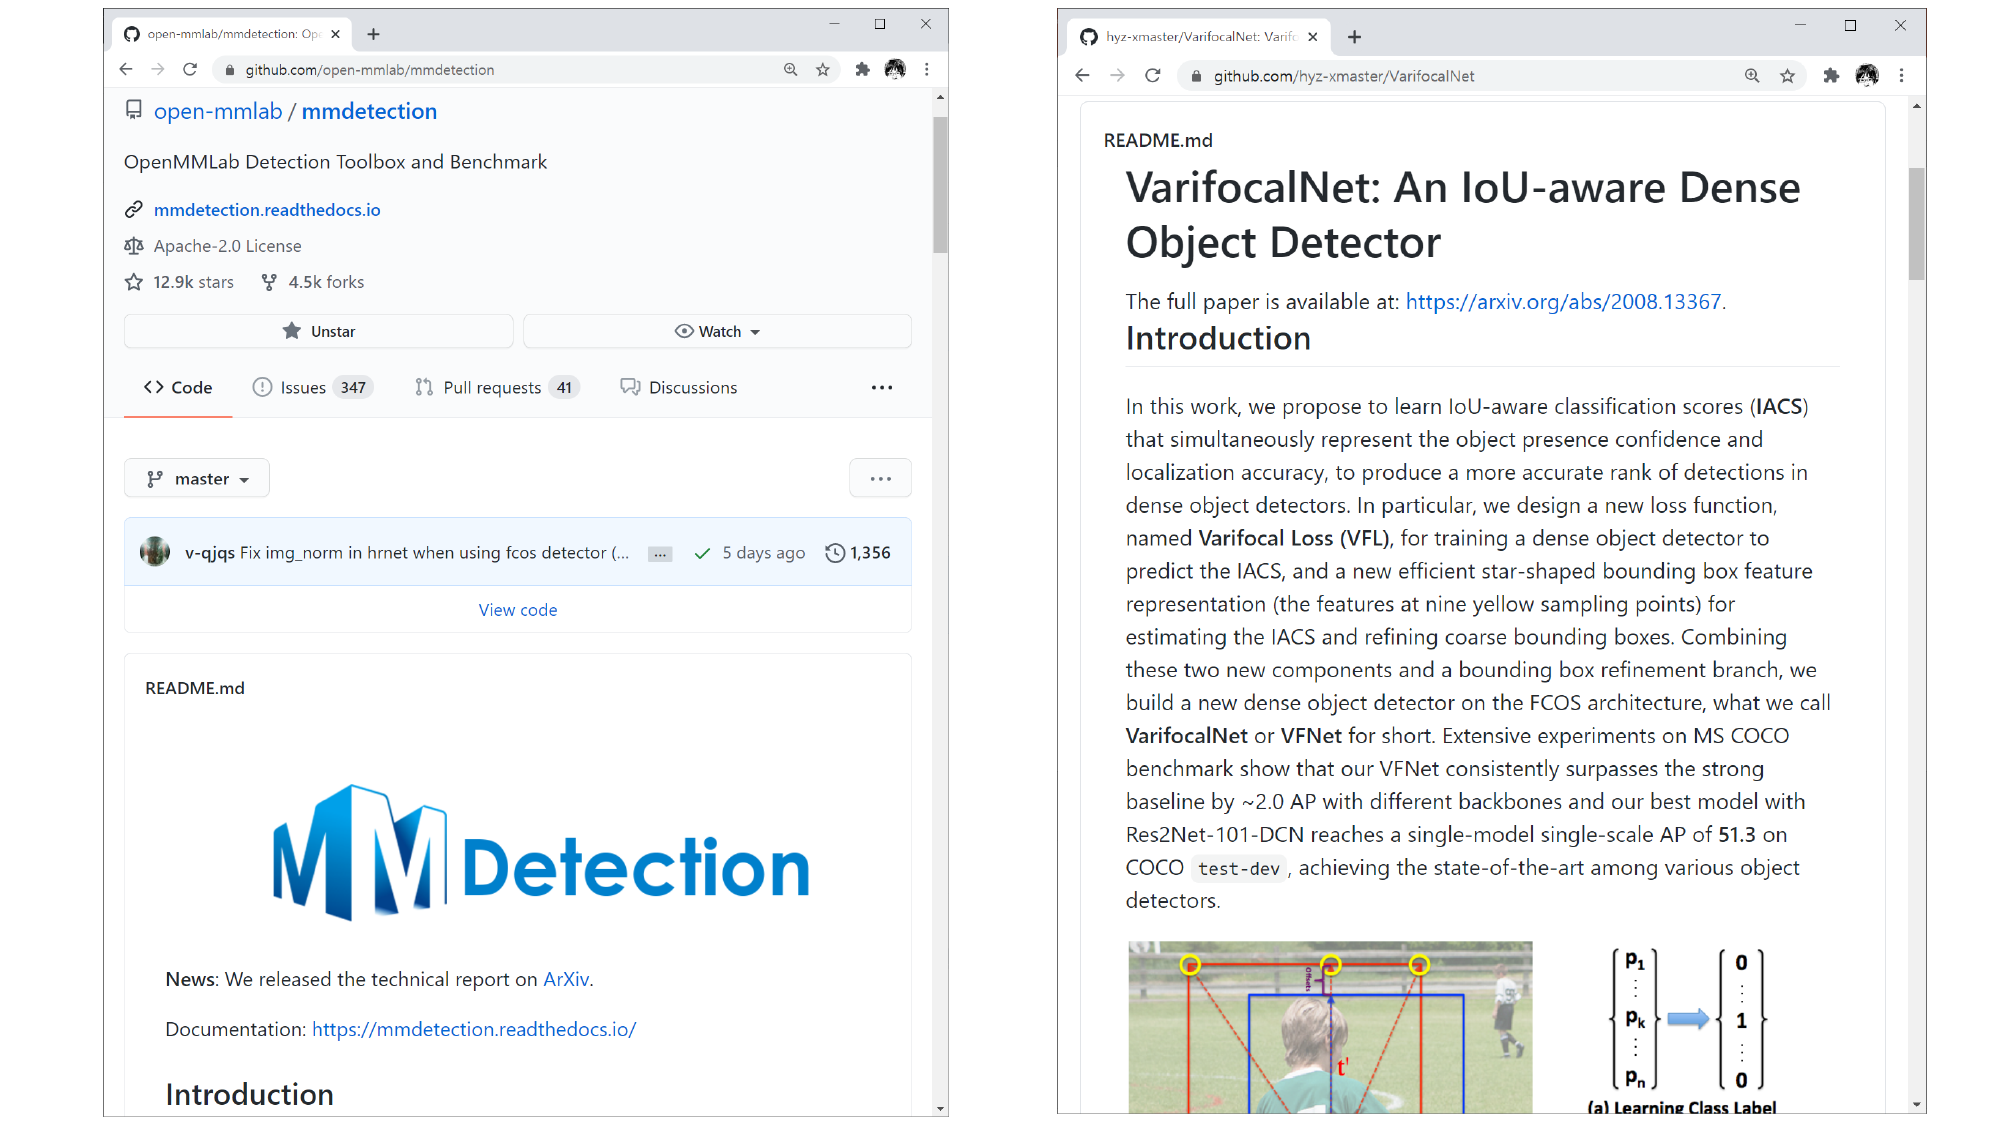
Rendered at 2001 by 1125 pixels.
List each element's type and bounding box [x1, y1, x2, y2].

picture [1057, 8, 1930, 1122]
picture [103, 8, 949, 1117]
